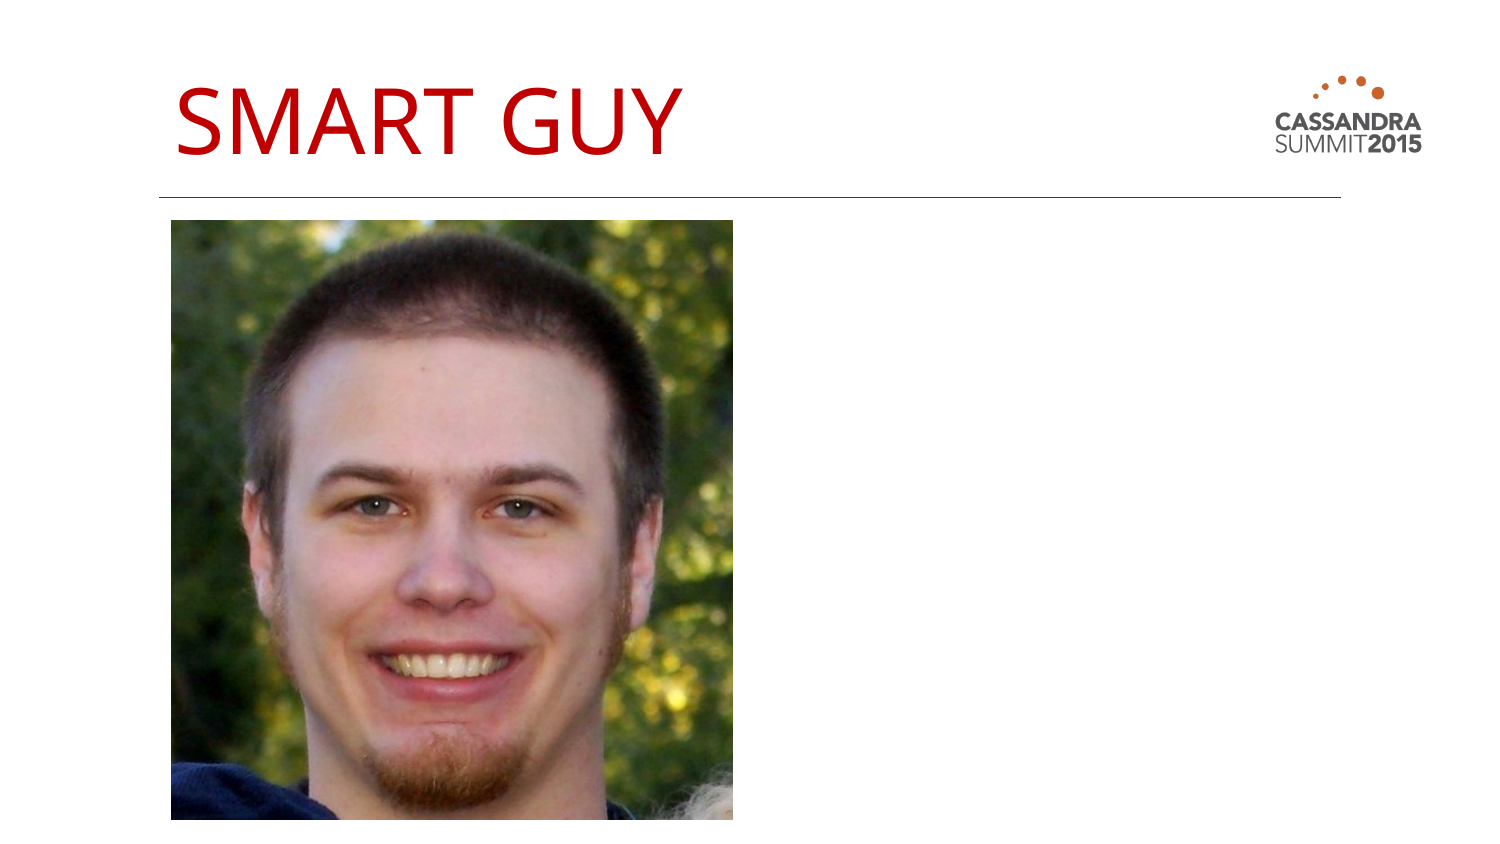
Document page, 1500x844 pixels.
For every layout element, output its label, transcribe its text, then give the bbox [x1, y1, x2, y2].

title Smart guy [159, 40, 1341, 196]
picture [1341, 72, 1424, 155]
picture [170, 220, 733, 821]
